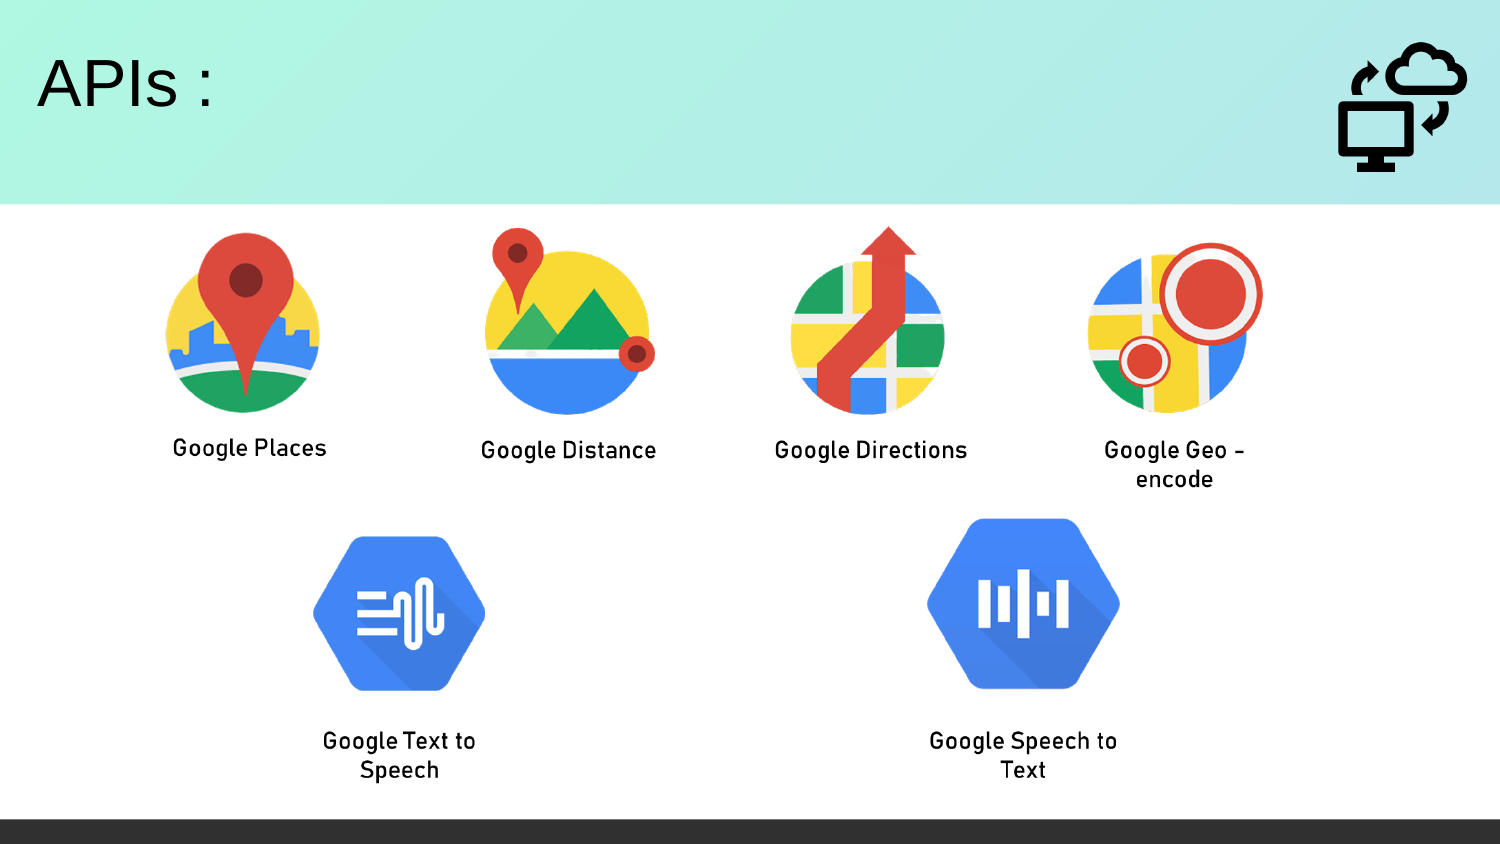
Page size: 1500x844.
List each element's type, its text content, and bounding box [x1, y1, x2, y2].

picture [1326, 32, 1478, 183]
text_box APIs : [22, 32, 396, 128]
picture [122, 205, 1378, 798]
